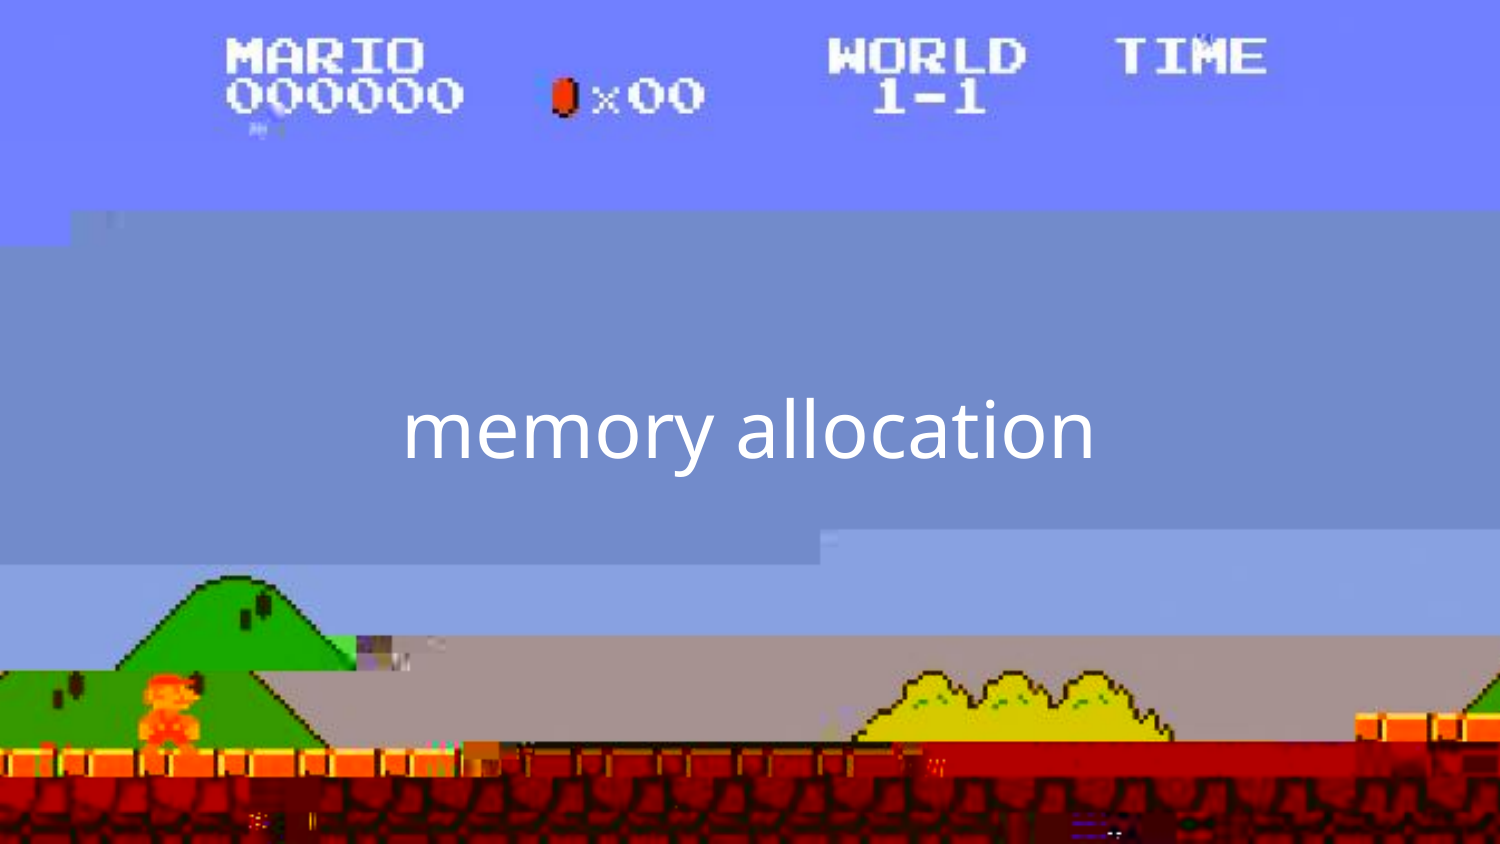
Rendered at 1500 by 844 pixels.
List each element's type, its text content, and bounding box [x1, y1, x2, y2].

title memory allocation [51, 297, 1449, 490]
picture [0, 0, 1500, 844]
